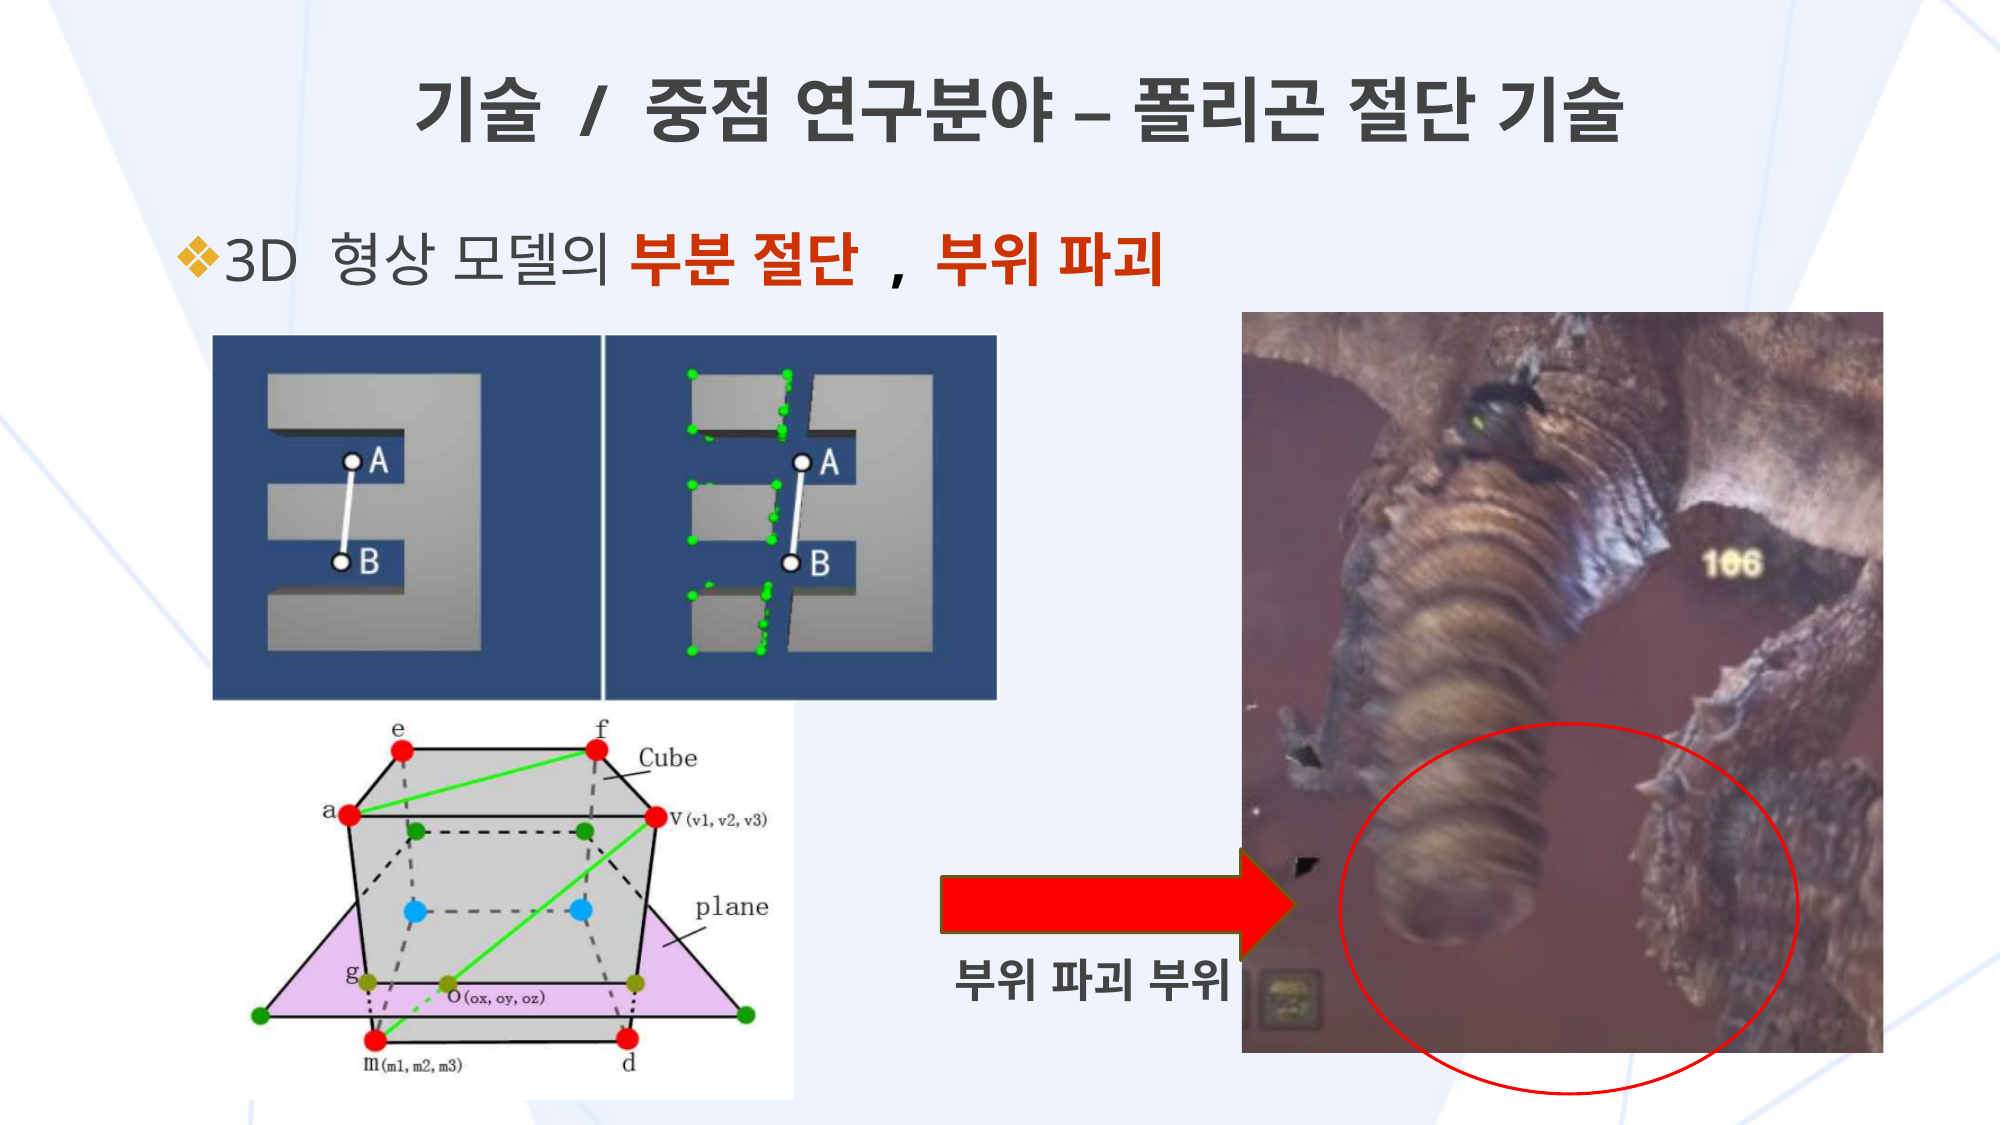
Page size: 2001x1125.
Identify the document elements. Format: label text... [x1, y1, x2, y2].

list 3D 형상 모델의 부분 절단 , 부위 파괴 [157, 208, 1843, 956]
title 기술 / 중점 연구분야 – 폴리곤 절단 기술 [166, 50, 1874, 177]
picture [1241, 311, 1884, 1053]
picture [209, 333, 1001, 1100]
text_box [1437, 1062, 1701, 1096]
text_box 부위 파괴 부위 [894, 944, 1235, 1014]
text_box [939, 875, 1235, 935]
